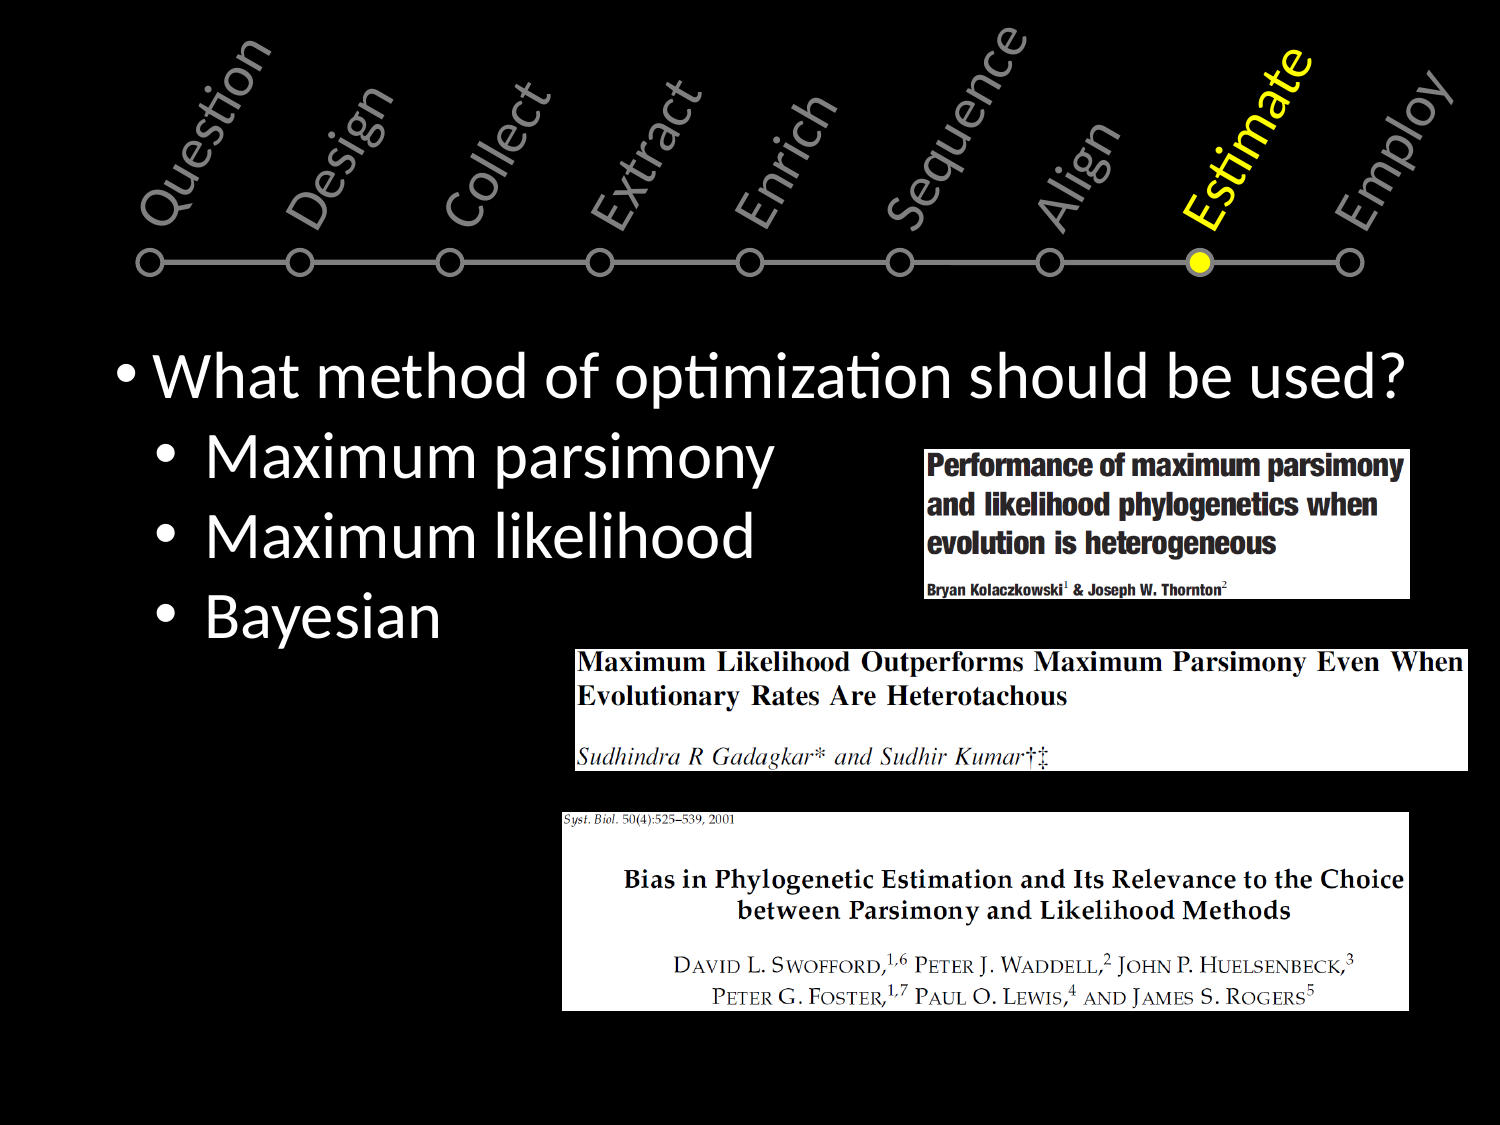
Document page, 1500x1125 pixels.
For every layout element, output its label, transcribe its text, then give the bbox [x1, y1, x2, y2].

picture [924, 449, 1410, 599]
text_box Estimate [1149, 5, 1344, 258]
text_box [589, 272, 611, 278]
text_box [739, 272, 761, 278]
text_box [1039, 272, 1061, 278]
text_box [585, 247, 615, 260]
text_box [1189, 272, 1211, 278]
text_box [889, 272, 911, 278]
text_box [735, 247, 765, 260]
text_box [1185, 247, 1215, 260]
text_box Question [102, 0, 304, 258]
text_box [1035, 247, 1065, 260]
picture [562, 812, 1409, 1012]
text_box Employ [1301, 35, 1479, 258]
text_box What method of optimization should be used? Maximum parsimony Maximum likelihood Bayesian [99, 324, 1463, 660]
text_box [439, 272, 461, 278]
text_box Collect [408, 33, 587, 257]
text_box [289, 272, 311, 278]
text_box Design [252, 36, 429, 258]
text_box [285, 247, 315, 260]
text_box Extract [557, 24, 742, 258]
text_box Sequence [851, 0, 1057, 258]
text_box Enrich [701, 50, 869, 256]
picture [574, 649, 1468, 771]
text_box [435, 247, 465, 260]
text_box [885, 247, 915, 260]
text_box [135, 247, 165, 278]
text_box Align [999, 69, 1158, 258]
text_box [1335, 247, 1365, 278]
